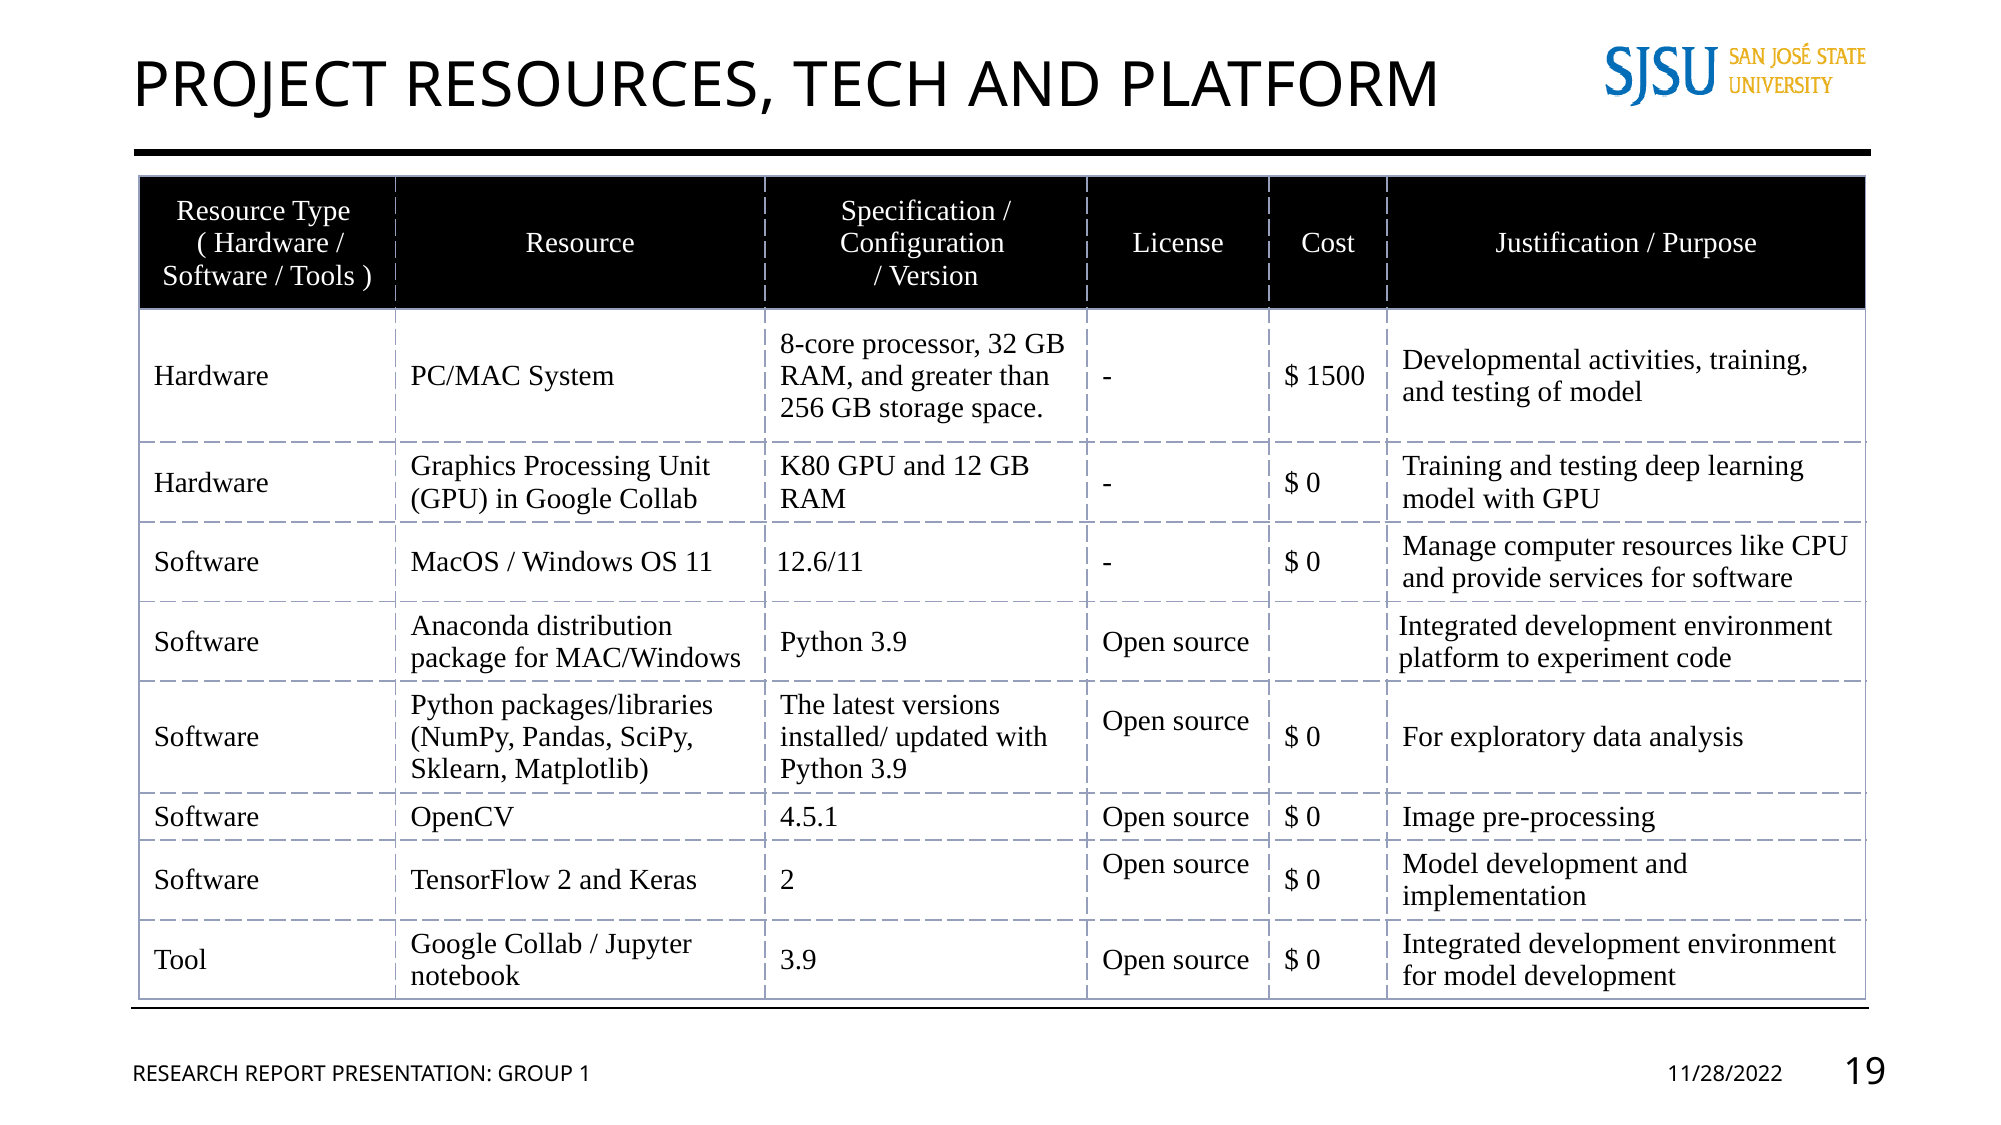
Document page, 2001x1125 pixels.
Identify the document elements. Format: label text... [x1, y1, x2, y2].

table_cell Python 3.9 [765, 601, 1087, 681]
table_cell Tool [140, 920, 396, 998]
table_cell Integrated development environment for model development [1387, 920, 1865, 998]
table_cell Hardware [140, 310, 396, 442]
table_cell $ 0 [1269, 681, 1387, 793]
picture [1604, 7, 1866, 131]
table_cell $ 0 [1269, 920, 1387, 998]
table_cell $ 0 [1269, 442, 1387, 522]
table_cell $ 0 [1269, 840, 1387, 920]
table_cell $ 1500 [1269, 310, 1387, 442]
table_cell Google Collab / Jupyter notebook [396, 920, 765, 998]
table_cell Manage computer resources like CPU and provide services for software [1387, 522, 1865, 601]
table_cell 2 [765, 840, 1087, 920]
table_cell Image pre-processing [1387, 793, 1865, 840]
table_cell Software [140, 681, 396, 793]
table_cell MacOS / Windows OS 11 [396, 522, 765, 601]
table_cell - [1087, 442, 1269, 522]
table_cell 3.9 [765, 920, 1087, 998]
table_cell Integrated development environment platform to experiment code [1387, 601, 1865, 681]
table_cell Model development and implementation [1387, 840, 1865, 920]
table_cell $ 0 [1269, 522, 1387, 601]
table_cell [1269, 601, 1387, 681]
table_cell Software [140, 840, 396, 920]
table_cell Open source [1087, 840, 1269, 920]
table_cell K80 GPU and 12 GB RAM [765, 442, 1087, 522]
table_cell 12.6/11 [765, 522, 1087, 601]
table_cell 4.5.1 [765, 793, 1087, 840]
table_header Cost [1269, 177, 1387, 308]
table_header Resource Type ( Hardware / Software / Tools ) [140, 177, 396, 308]
table_cell Software [140, 793, 396, 840]
table_cell Training and testing deep learning model with GPU [1387, 442, 1865, 522]
table_cell Open source [1087, 681, 1269, 793]
table_cell Open source [1087, 793, 1269, 840]
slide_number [1372, 1042, 1791, 1103]
table_cell PC/MAC System [396, 310, 765, 442]
slide_number 19 [1791, 1042, 1902, 1103]
table_cell Open source [1087, 920, 1269, 998]
table_cell Graphics Processing Unit (GPU) in Google Collab [396, 442, 765, 522]
table_cell TensorFlow 2 and Keras [396, 840, 765, 920]
title PROJECT RESOURCES, TECH and PLATFORM [117, 36, 1605, 147]
table_cell Developmental activities, training, and testing of model [1387, 310, 1865, 442]
table_header Specification / Configuration / Version [765, 177, 1087, 308]
table_cell OpenCV [396, 793, 765, 840]
table_cell Anaconda distribution package for MAC/Windows [396, 601, 765, 681]
table_header Resource [396, 177, 765, 308]
table_cell - [1087, 522, 1269, 601]
table_cell - [1087, 310, 1269, 442]
table_header Justification / Purpose [1387, 177, 1865, 308]
table_cell The latest versions installed/ updated with Python 3.9 [765, 681, 1087, 793]
table_cell Software [140, 522, 396, 601]
table_cell Hardware [140, 442, 396, 522]
table_header License [1087, 177, 1269, 308]
table_cell For exploratory data analysis [1387, 681, 1865, 793]
table_cell $ 0 [1269, 793, 1387, 840]
table_cell 8-core processor, 32 GB RAM, and greater than 256 GB storage space. [765, 310, 1087, 442]
footer RESEARCH REPORT PRESENTATION: GROUP 1 [117, 1042, 862, 1103]
table_cell Software [140, 601, 396, 681]
table_cell Python packages/libraries (NumPy, Pandas, SciPy, Sklearn, Matplotlib) [396, 681, 765, 793]
table_cell Open source [1087, 601, 1269, 681]
